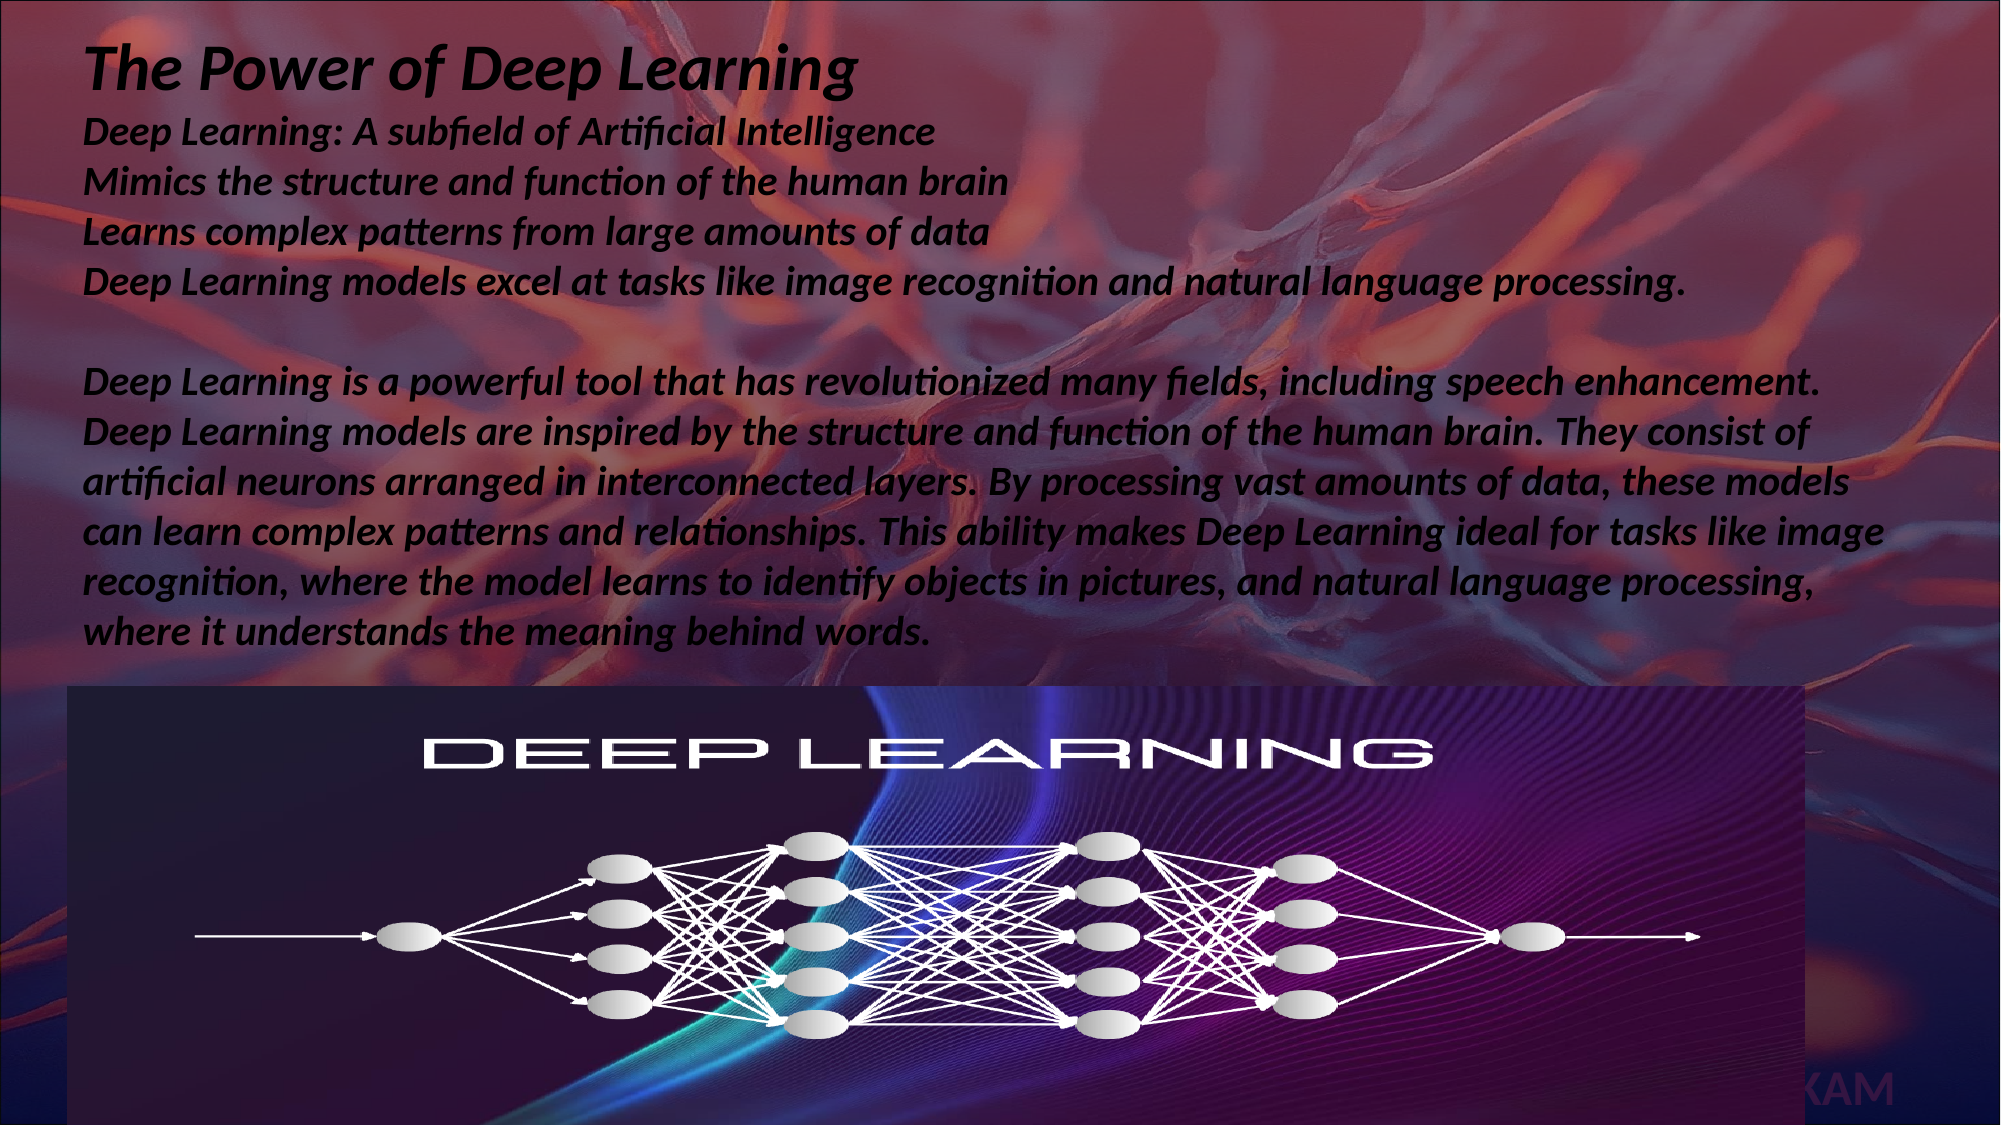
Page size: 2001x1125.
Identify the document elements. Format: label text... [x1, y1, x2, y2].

text_box The Power of Deep Learning Deep Learning: A subfield of Artificial Intelligence Mimics the structure and function of the human brain Learns complex patterns from large amounts of data Deep Learning models excel at tasks like image recognition and natural language processing. Deep Learning is a powerful tool that has revolutionized many fields, including speech enhancement. Deep Learning models are inspired by the structure and function of the human brain. They consist of artificial neurons arranged in interconnected layers. By processing vast amounts of data, these models can learn complex patterns and relationships. This ability makes Deep Learning ideal for tasks like image recognition, where the model learns to identify objects in pictures, and natural language processing, where it understands the meaning behind words. [67, 16, 1932, 1109]
text_box [0, 0, 2000, 1125]
picture [67, 686, 1805, 1125]
